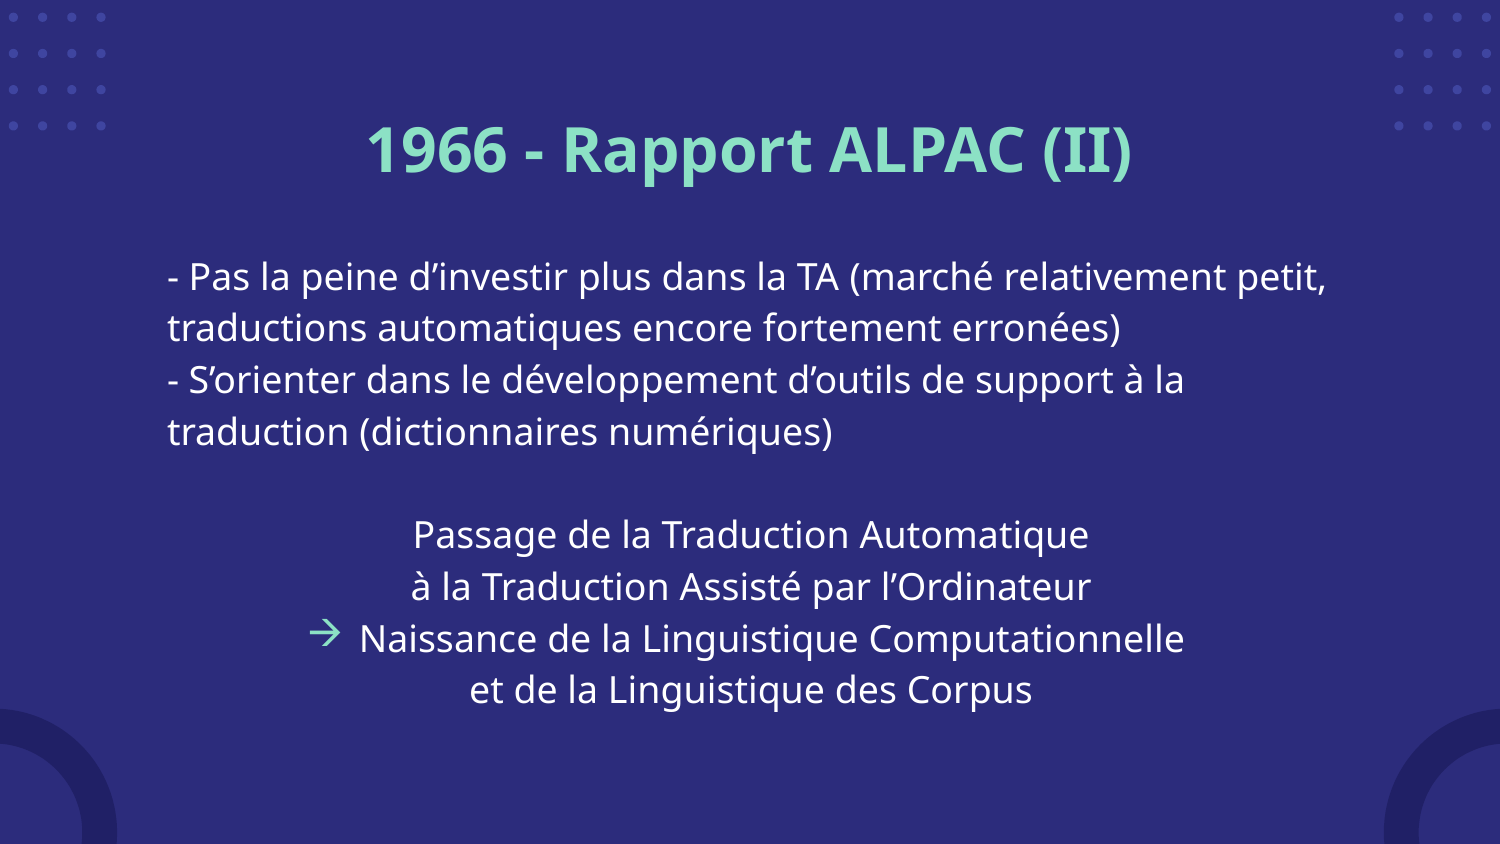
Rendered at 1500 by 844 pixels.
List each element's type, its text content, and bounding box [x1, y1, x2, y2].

subtitle - Pas la peine d’investir plus dans la TA (marché relativement petit, traductions automatiques encore fortement erronées) - S’orienter dans le développement d’outils de support à la traduction (dictionnaires numériques) Passage de la Traduction Automatique à la Traduction Assisté par l’Ordinateur Naissance de la Linguistique Computationnelle et de la Linguistique des Corpus [129, 230, 1351, 702]
title 1966 - Rapport ALPAC (II) [117, 95, 1383, 189]
